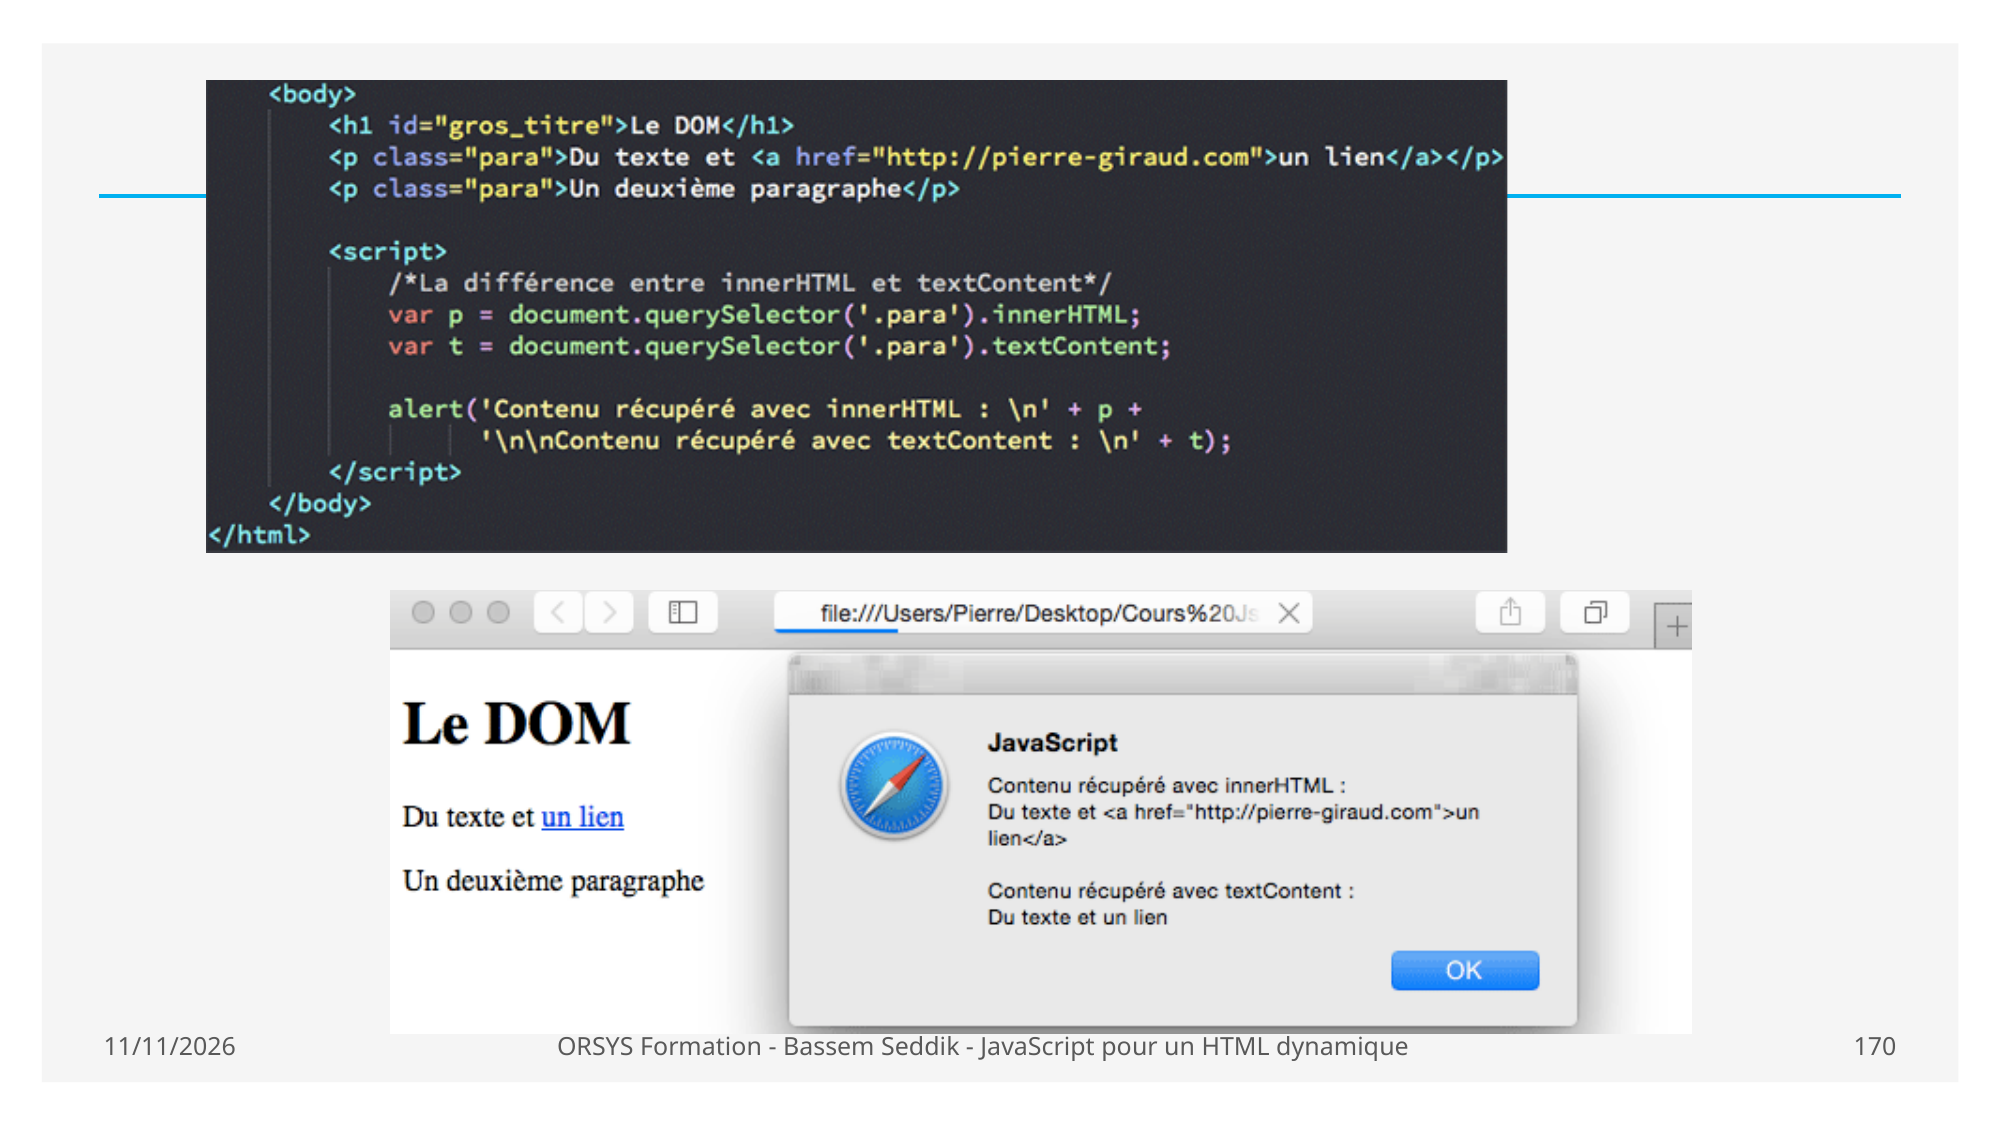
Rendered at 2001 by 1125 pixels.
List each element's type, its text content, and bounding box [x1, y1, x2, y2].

footer ORSYS Formation - Bassem Seddik - JavaScript pour un HTML dynamique [340, 1017, 1626, 1078]
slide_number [88, 1017, 340, 1078]
picture [206, 80, 1508, 553]
picture [390, 590, 1692, 1034]
slide_number 170 [1626, 1017, 1912, 1078]
